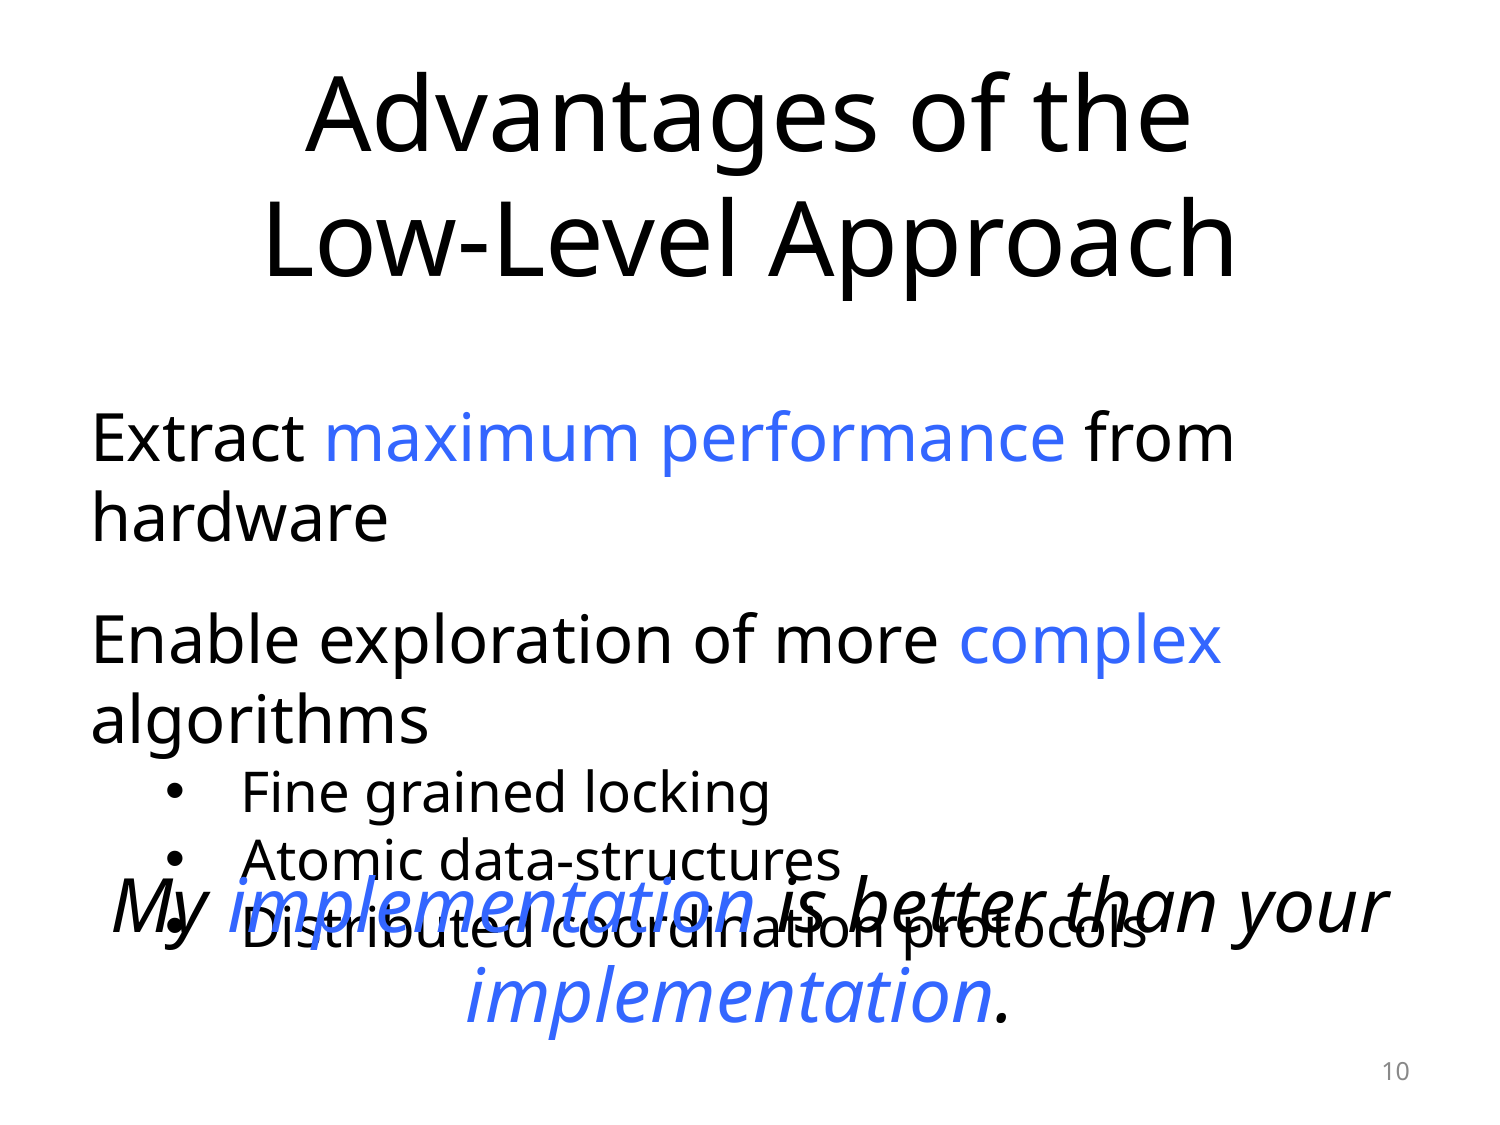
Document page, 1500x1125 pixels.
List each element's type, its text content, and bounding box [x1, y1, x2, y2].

text_box My implementation is better than your implementation. [0, 849, 1500, 1045]
slide_number 10 [1074, 1042, 1425, 1103]
list Extract maximum performance from hardware Enable exploration of more complex algorithms Fine grained locking Atomic data-structures Distributed coordination protocols [74, 387, 1426, 849]
title Advantages of the Low-Level Approach [74, 78, 1426, 267]
